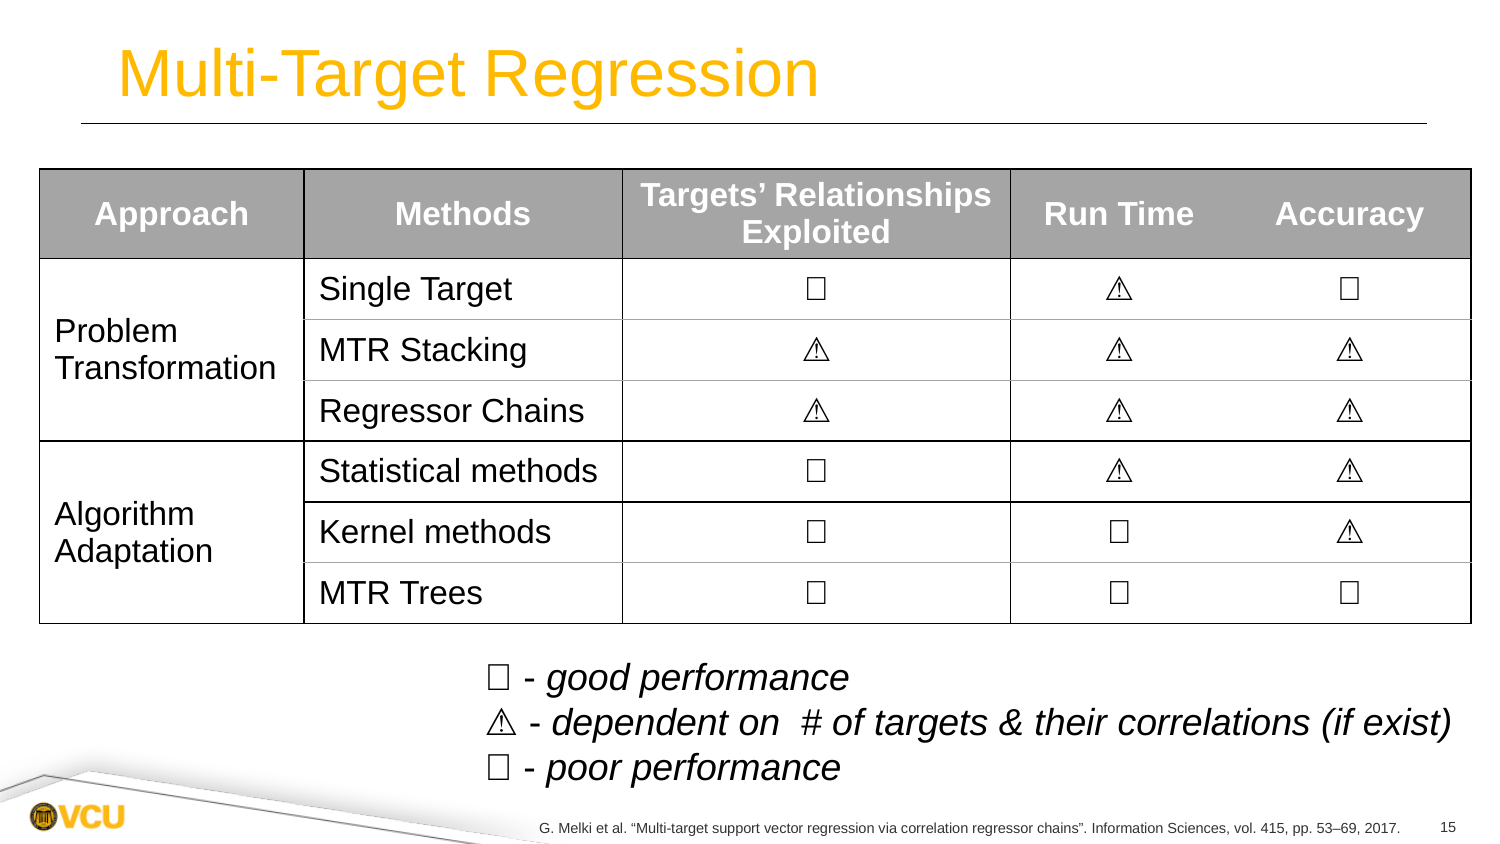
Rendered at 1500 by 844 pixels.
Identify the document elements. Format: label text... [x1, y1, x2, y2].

table_cell ⚠️ [1011, 381, 1228, 440]
footer G. Melki et al. “Multi-target support vector regression via correlation regressor chains”. Information Sciences, vol. 415, pp. 53–69, 2017. [524, 813, 1436, 844]
table_cell ✅ [623, 503, 1010, 562]
table_cell ✅ [1228, 563, 1470, 623]
table_cell ⚠️ [1011, 442, 1228, 501]
table_cell ⚠️ [623, 320, 1010, 380]
table_header Run Time [1011, 170, 1228, 258]
table_cell ❌ [623, 259, 1010, 319]
table_cell Algorithm Adaptation [40, 442, 303, 623]
table_cell ✅ [1011, 563, 1228, 623]
table_cell ⚠️ [1011, 259, 1228, 319]
table_cell ⚠️ [1228, 381, 1470, 440]
table_cell Statistical methods [305, 442, 622, 501]
table_cell ✅ [623, 442, 1010, 501]
table_cell ⚠️ [1011, 320, 1228, 380]
table_cell Problem Transformation [40, 259, 303, 440]
table_cell ✅ [1228, 259, 1470, 319]
table_cell ⚠️ [1228, 320, 1470, 380]
table_header Accuracy [1228, 170, 1470, 258]
table_cell Regressor Chains [305, 381, 622, 440]
table_cell ⚠️ [1228, 442, 1470, 501]
slide_number 15 [1400, 813, 1472, 841]
table_cell ⚠️ [623, 381, 1010, 440]
title Multi-Target Regression [103, 31, 1397, 137]
table_cell MTR Trees [305, 563, 622, 623]
table_cell Kernel methods [305, 503, 622, 562]
table_cell MTR Stacking [305, 320, 622, 380]
table_cell ⚠️ [1228, 503, 1470, 562]
table_header Approach [40, 170, 303, 258]
table_header Targets’ Relationships Exploited [623, 170, 1010, 258]
table_cell ✅ [1011, 503, 1228, 562]
table_cell Single Target [305, 259, 622, 319]
text_box ✅ - good performance ⚠️ - dependent on # of targets & their correlations (if exist) ❌ - poor performance [469, 645, 1500, 796]
table_cell ✅ [623, 563, 1010, 623]
table_header Methods [305, 170, 622, 258]
